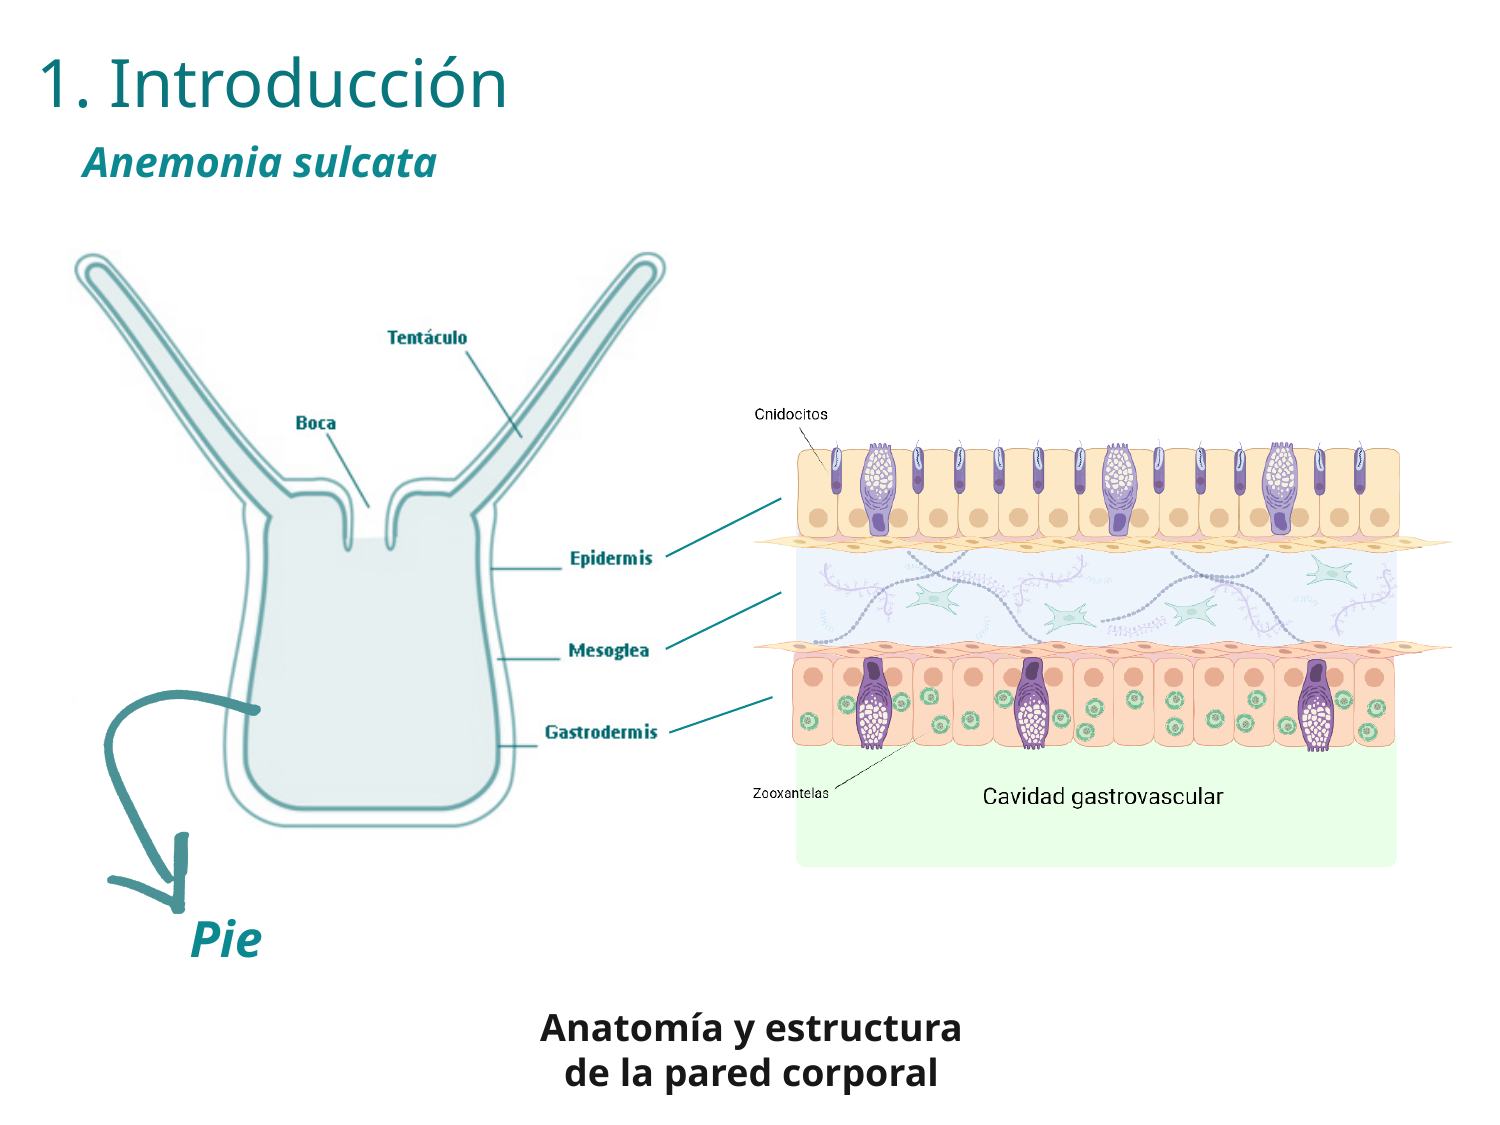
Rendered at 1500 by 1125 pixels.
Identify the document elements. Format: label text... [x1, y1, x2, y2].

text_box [665, 388, 1456, 873]
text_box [68, 224, 680, 856]
text_box Anemonia sulcata [68, 128, 886, 194]
picture [59, 669, 305, 917]
text_box Pie [156, 917, 295, 976]
text_box 1. Introducción [21, 33, 635, 128]
text_box Anatomía y estructura de la pared corporal [500, 996, 1003, 1101]
